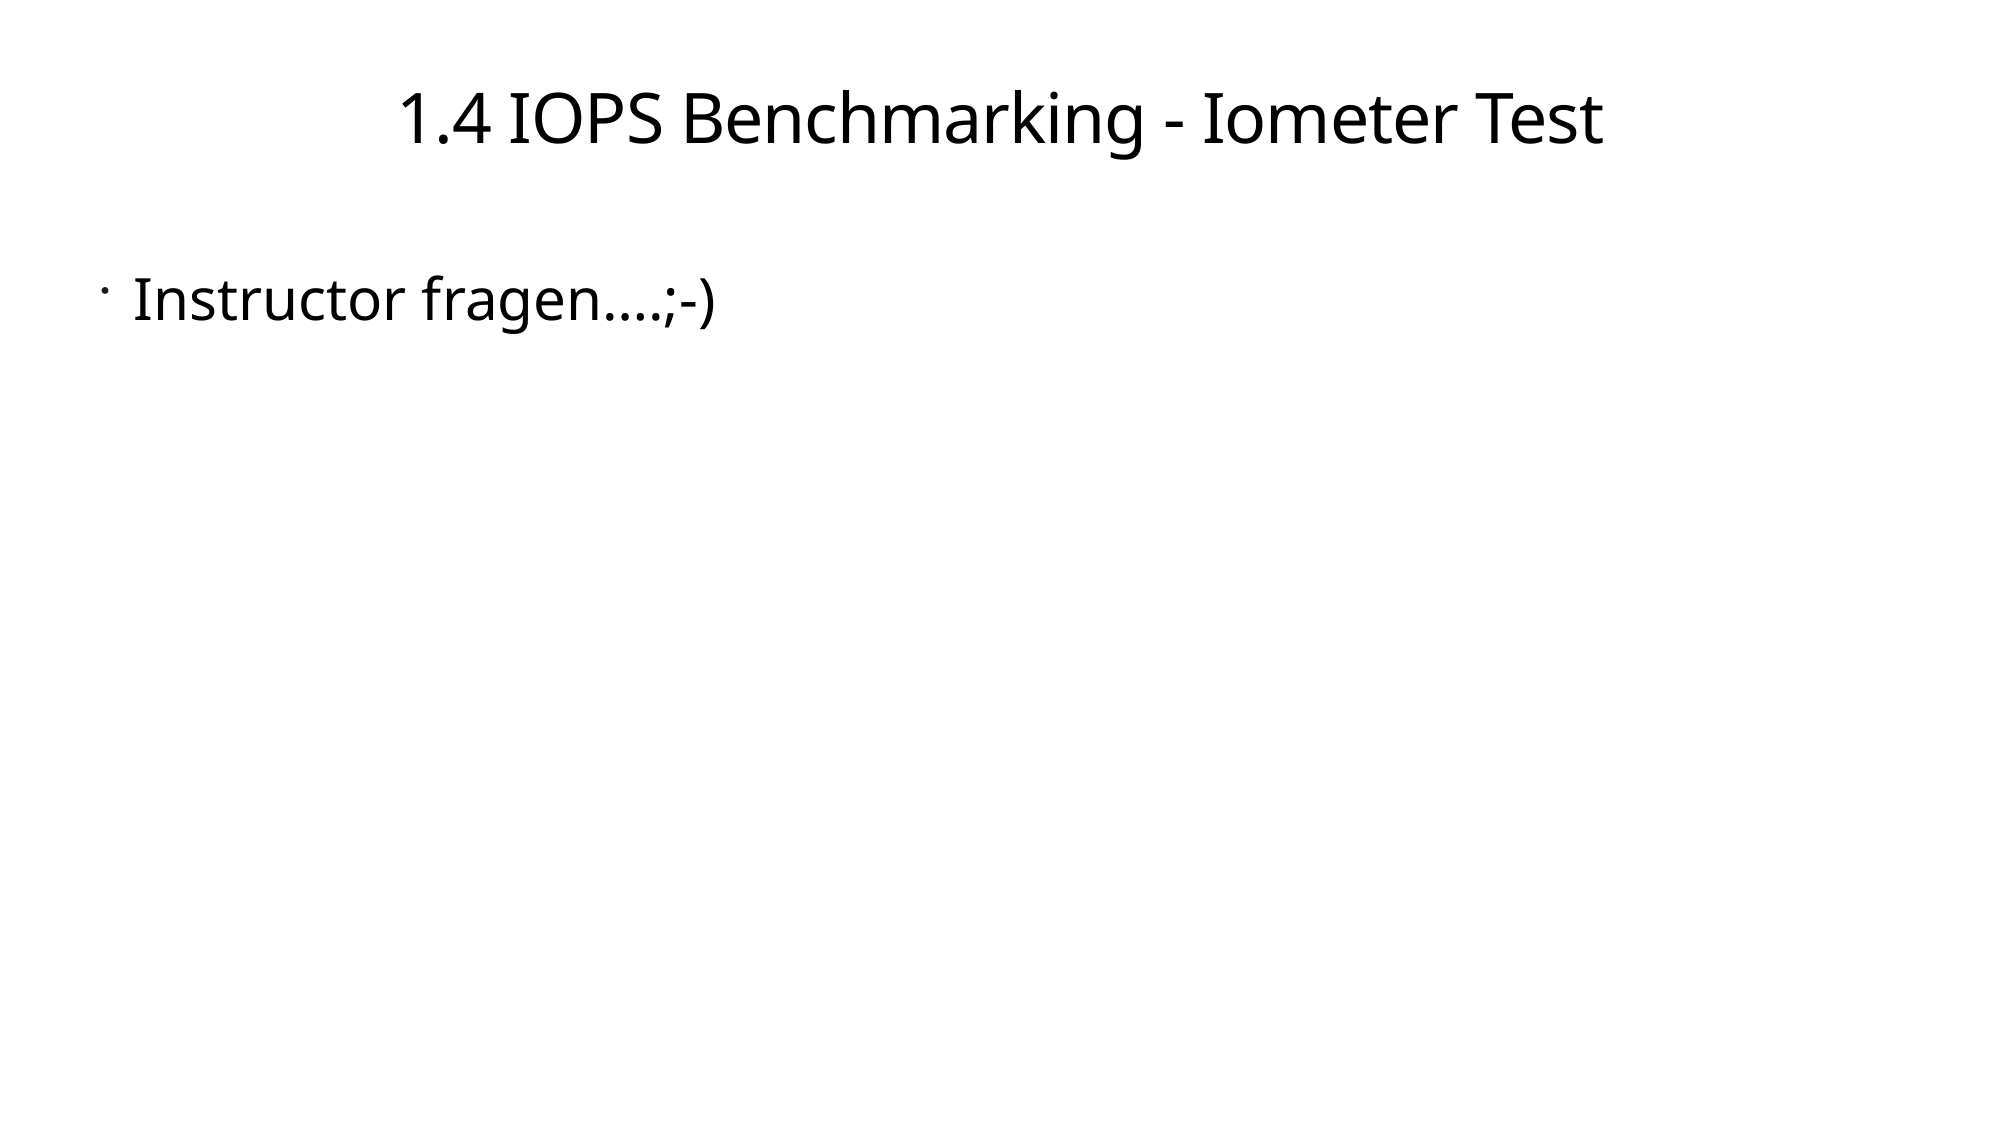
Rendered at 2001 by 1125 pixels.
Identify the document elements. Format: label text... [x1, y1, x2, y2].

list Instructor fragen….;-) [96, 180, 1904, 337]
title 1.4 IOPS Benchmarking - Iometer Test [96, 75, 1904, 166]
